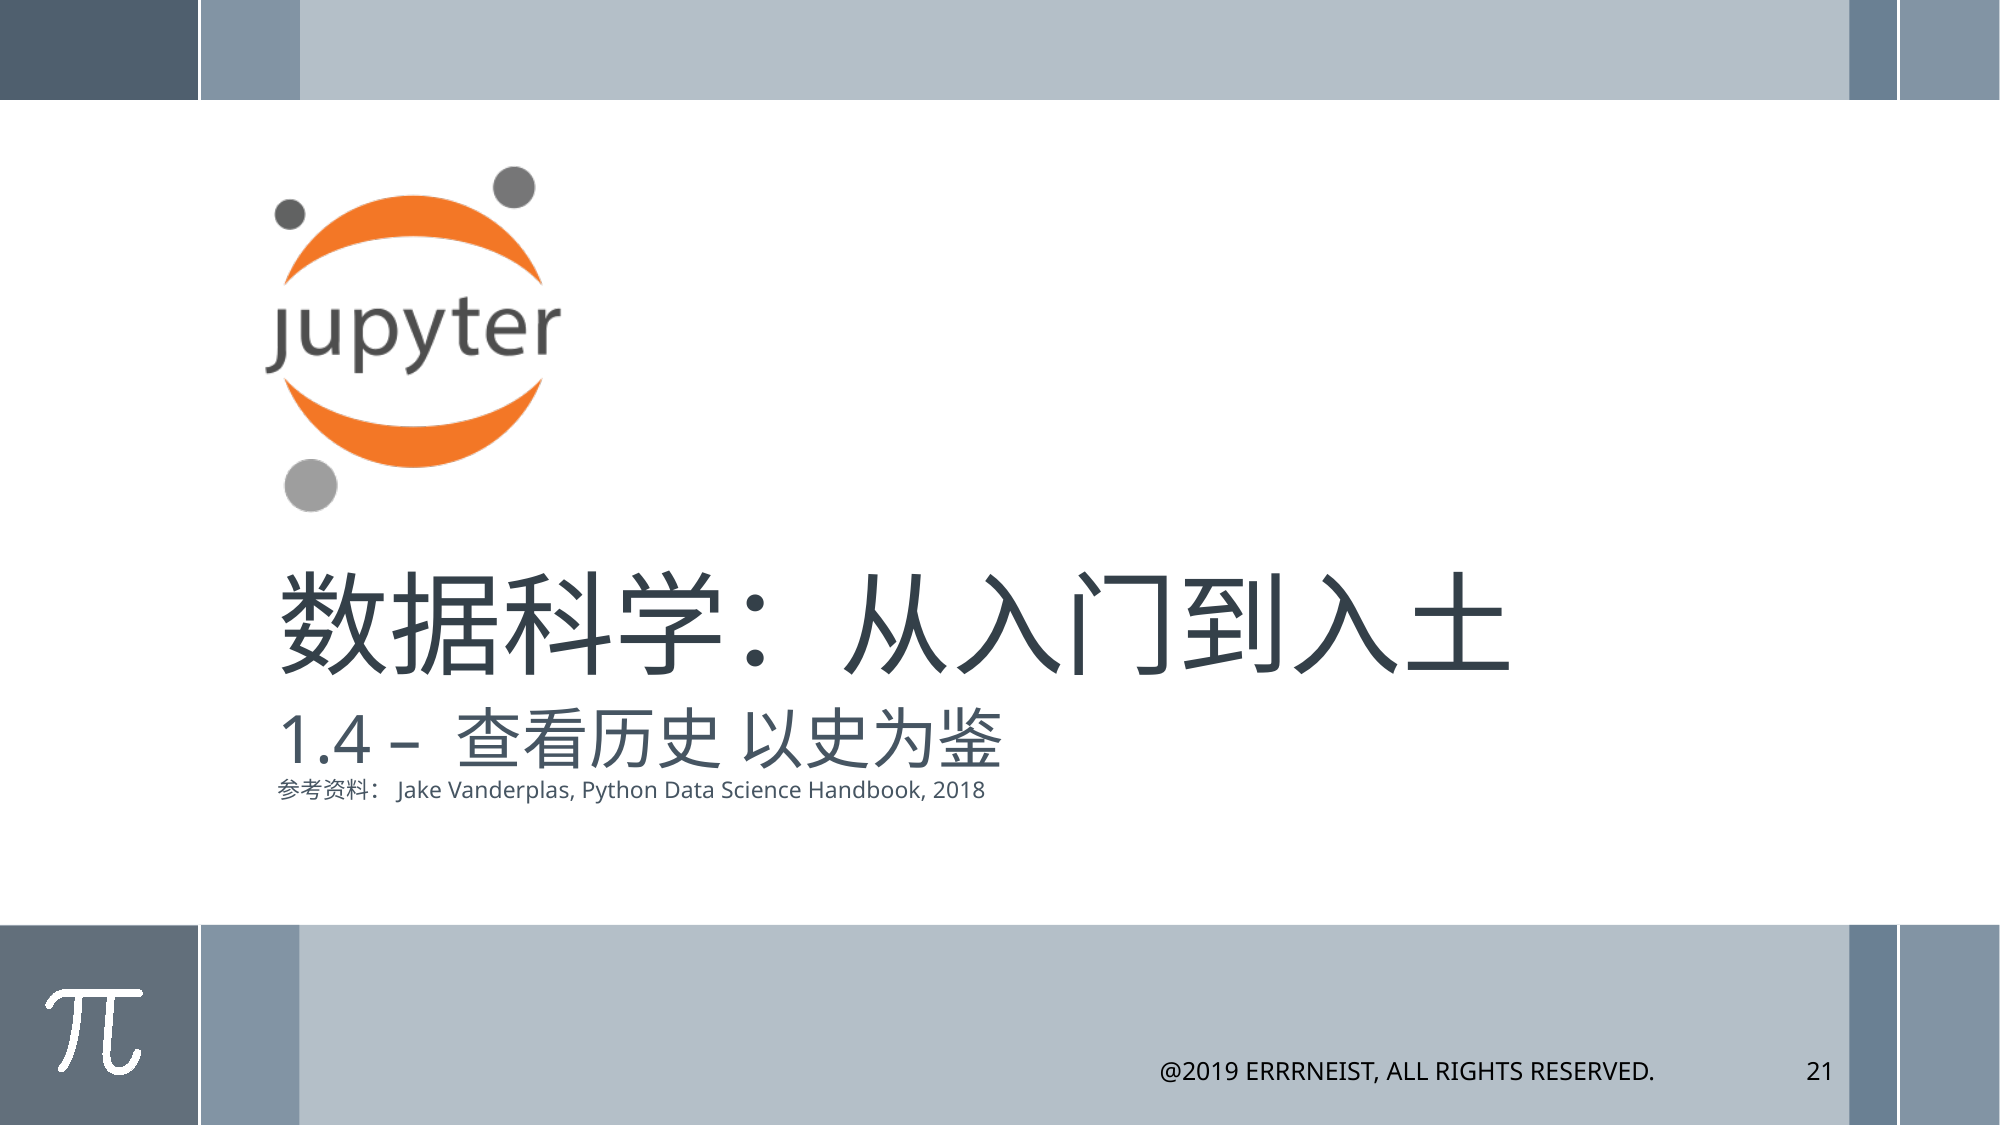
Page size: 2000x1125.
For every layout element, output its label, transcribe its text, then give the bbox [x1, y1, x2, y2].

picture [262, 162, 566, 515]
list 1.4 – 查看历史 以史为鉴 参考资料：Jake Vanderplas, Python Data Science Handbook, 2018 [262, 698, 1454, 888]
footer @2019 errrneist, All rights reserved. [1082, 1042, 1734, 1103]
slide_number 21 [1749, 1042, 1850, 1103]
title 数据科学：从入门到入土 [262, 262, 1622, 698]
